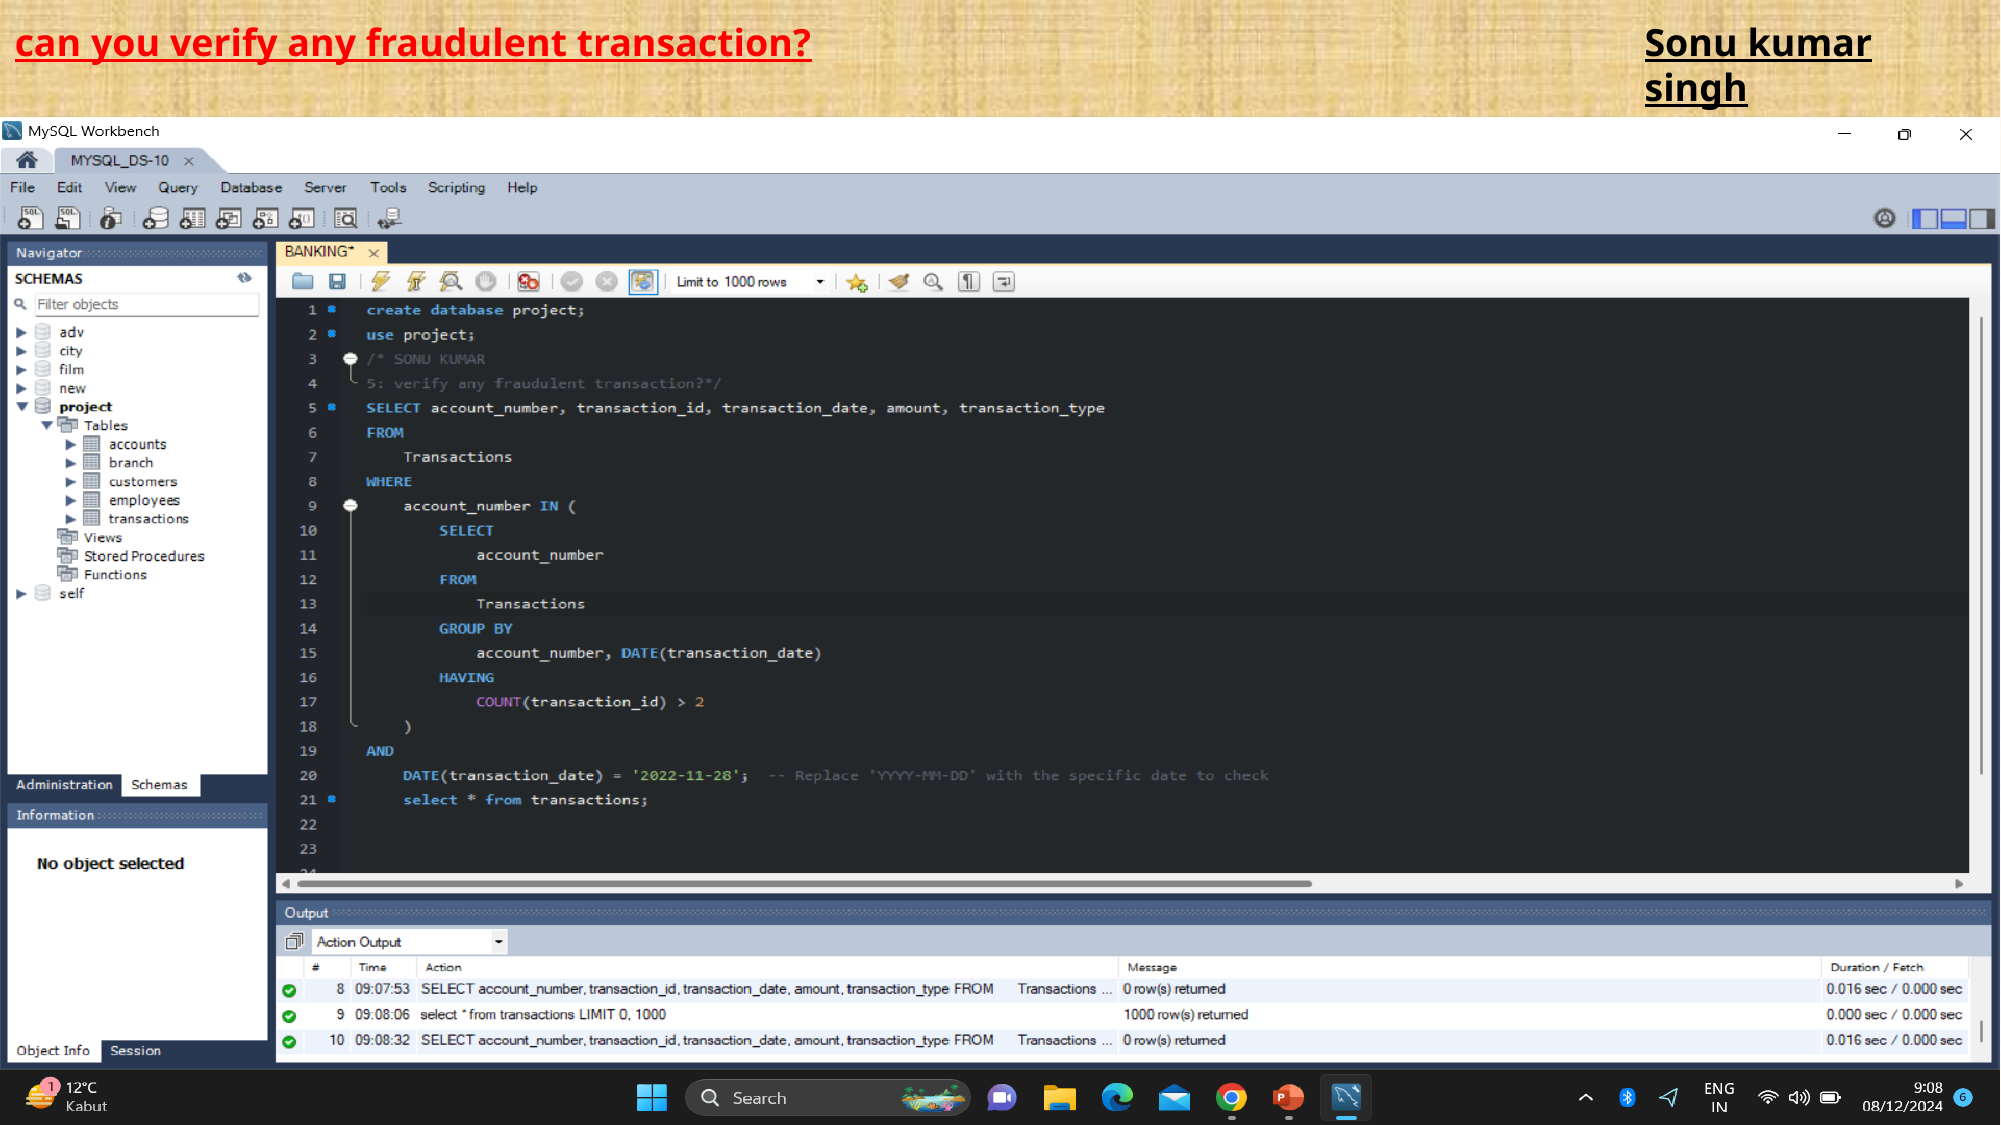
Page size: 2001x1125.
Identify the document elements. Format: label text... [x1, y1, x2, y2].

text_box Sonu kumar singh [1629, 11, 1980, 116]
text_box can you verify any fraudulent transaction? [0, 11, 1002, 116]
picture [0, 0, 2001, 1125]
